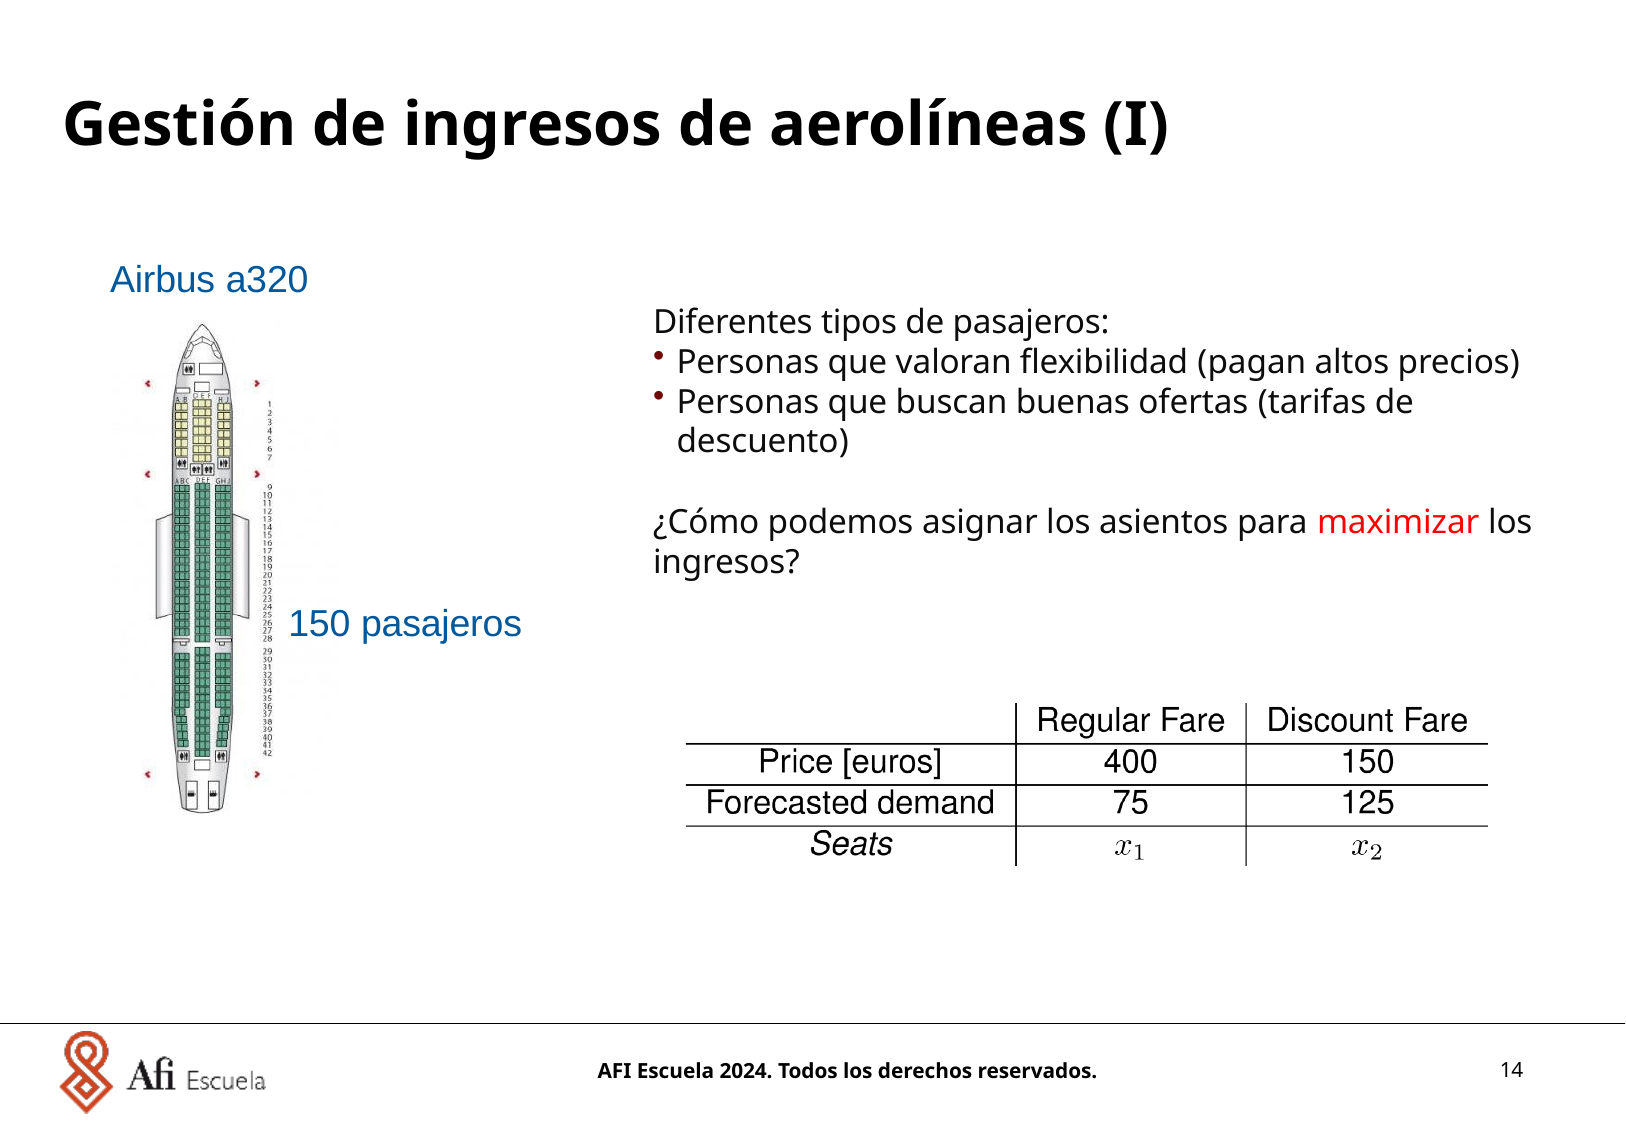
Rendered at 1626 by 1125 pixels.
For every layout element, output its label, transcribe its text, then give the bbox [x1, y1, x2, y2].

list Gestión de ingresos de aerolíneas (I) [47, 76, 1415, 172]
slide_number 14 [1367, 1049, 1539, 1092]
text_box [112, 320, 339, 815]
text_box Airbus a320 [107, 253, 312, 301]
footer AFI Escuela 2024. Todos los derechos reservados. [507, 1043, 1188, 1098]
text_box [685, 703, 1488, 866]
picture [59, 1031, 266, 1114]
text_box Diferentes tipos de pasajeros: Personas que valoran flexibilidad (pagan altos precios) Personas que buscan buenas ofertas (tarifas de descuento) ¿Cómo podemos asignar los asientos para maximizar los ingresos? 150 pasajeros [286, 297, 1539, 644]
